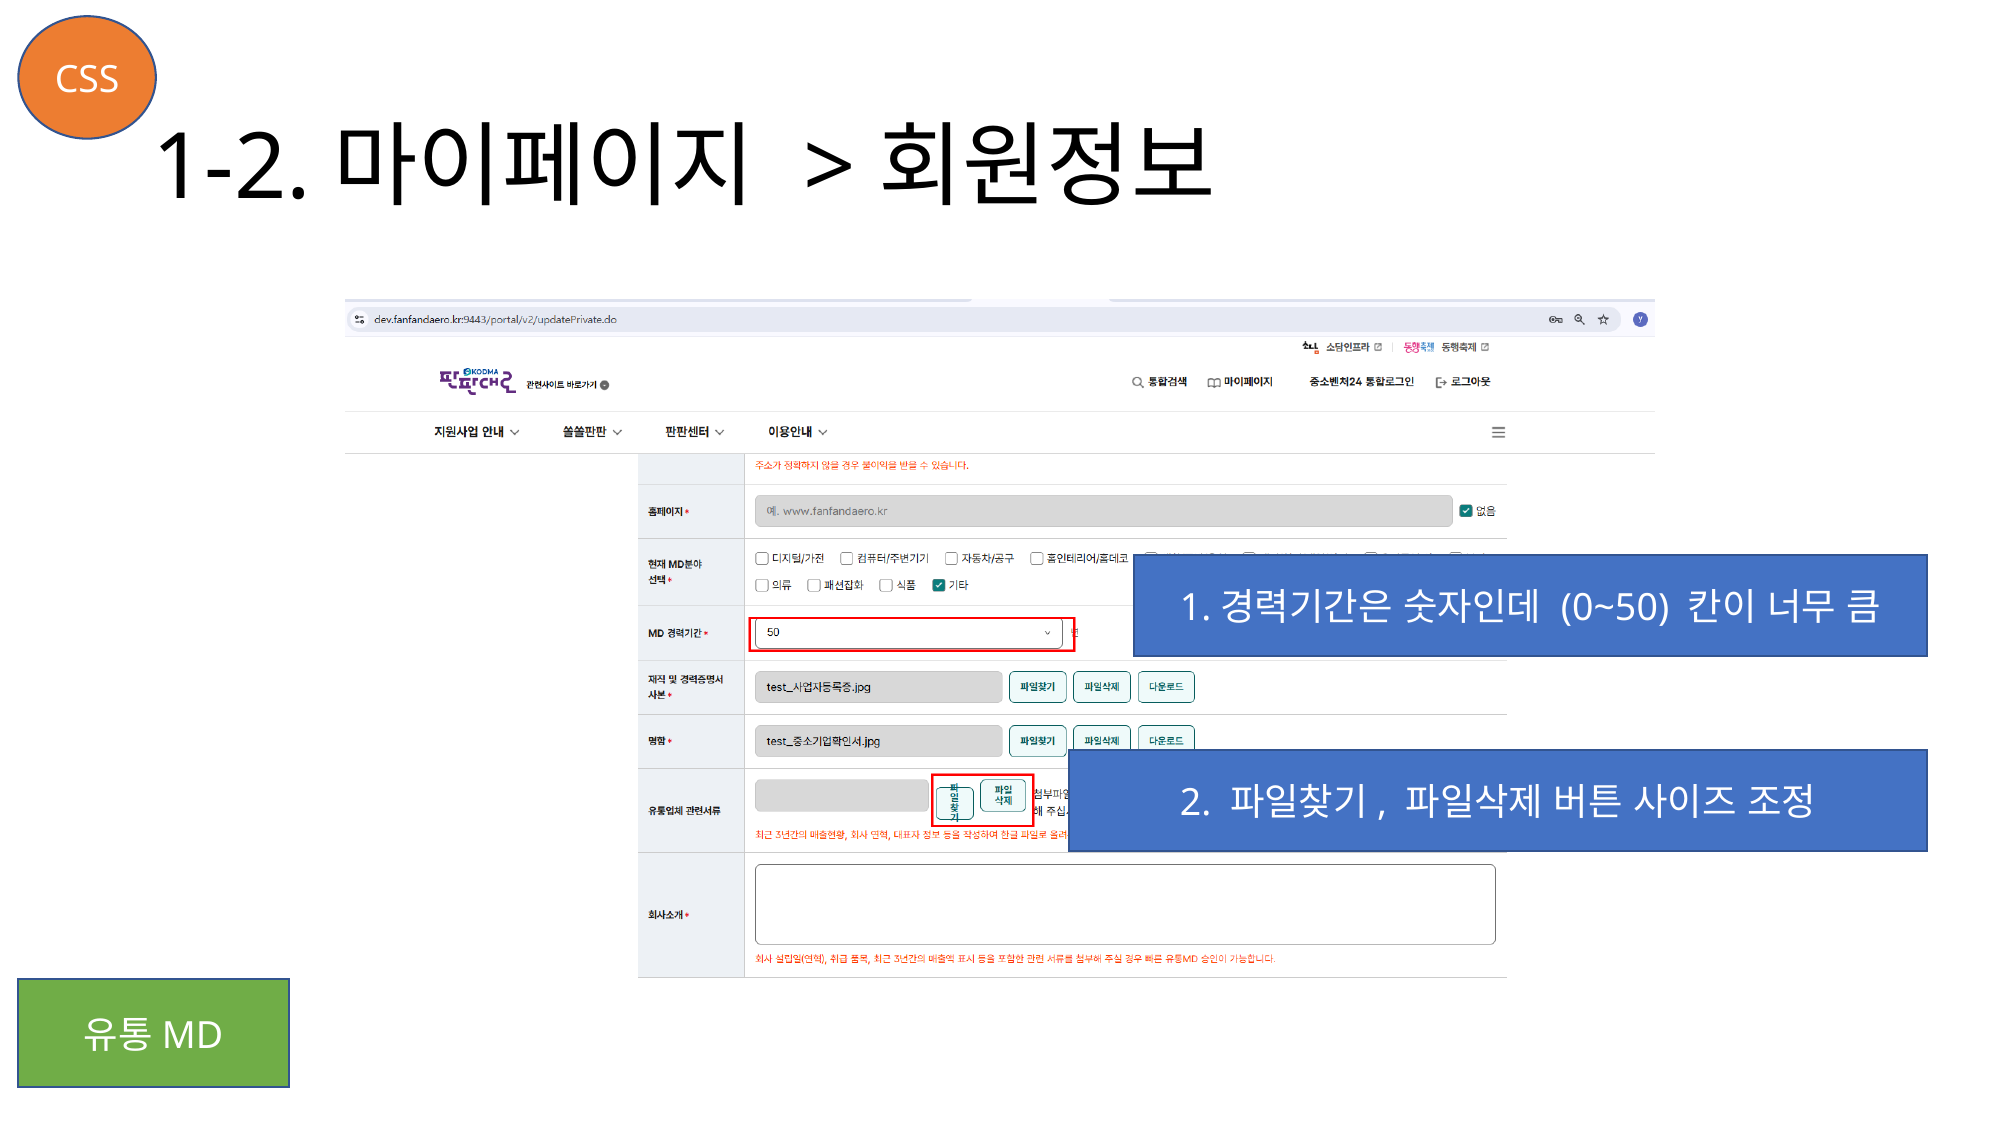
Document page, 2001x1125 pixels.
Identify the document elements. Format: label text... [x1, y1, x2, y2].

text_box 1.경력기간은 숫자인데 (0~50) 칸이 너무 큼 [1655, 554, 1928, 657]
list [345, 299, 1655, 1014]
title 1-2.마이페이지 >회원정보 [137, 59, 1863, 278]
text_box 유통MD [17, 978, 290, 1088]
text_box CSS [17, 15, 157, 140]
text_box 2. 파일찾기, 파일삭제 버튼 사이즈 조정 [1655, 749, 1928, 852]
